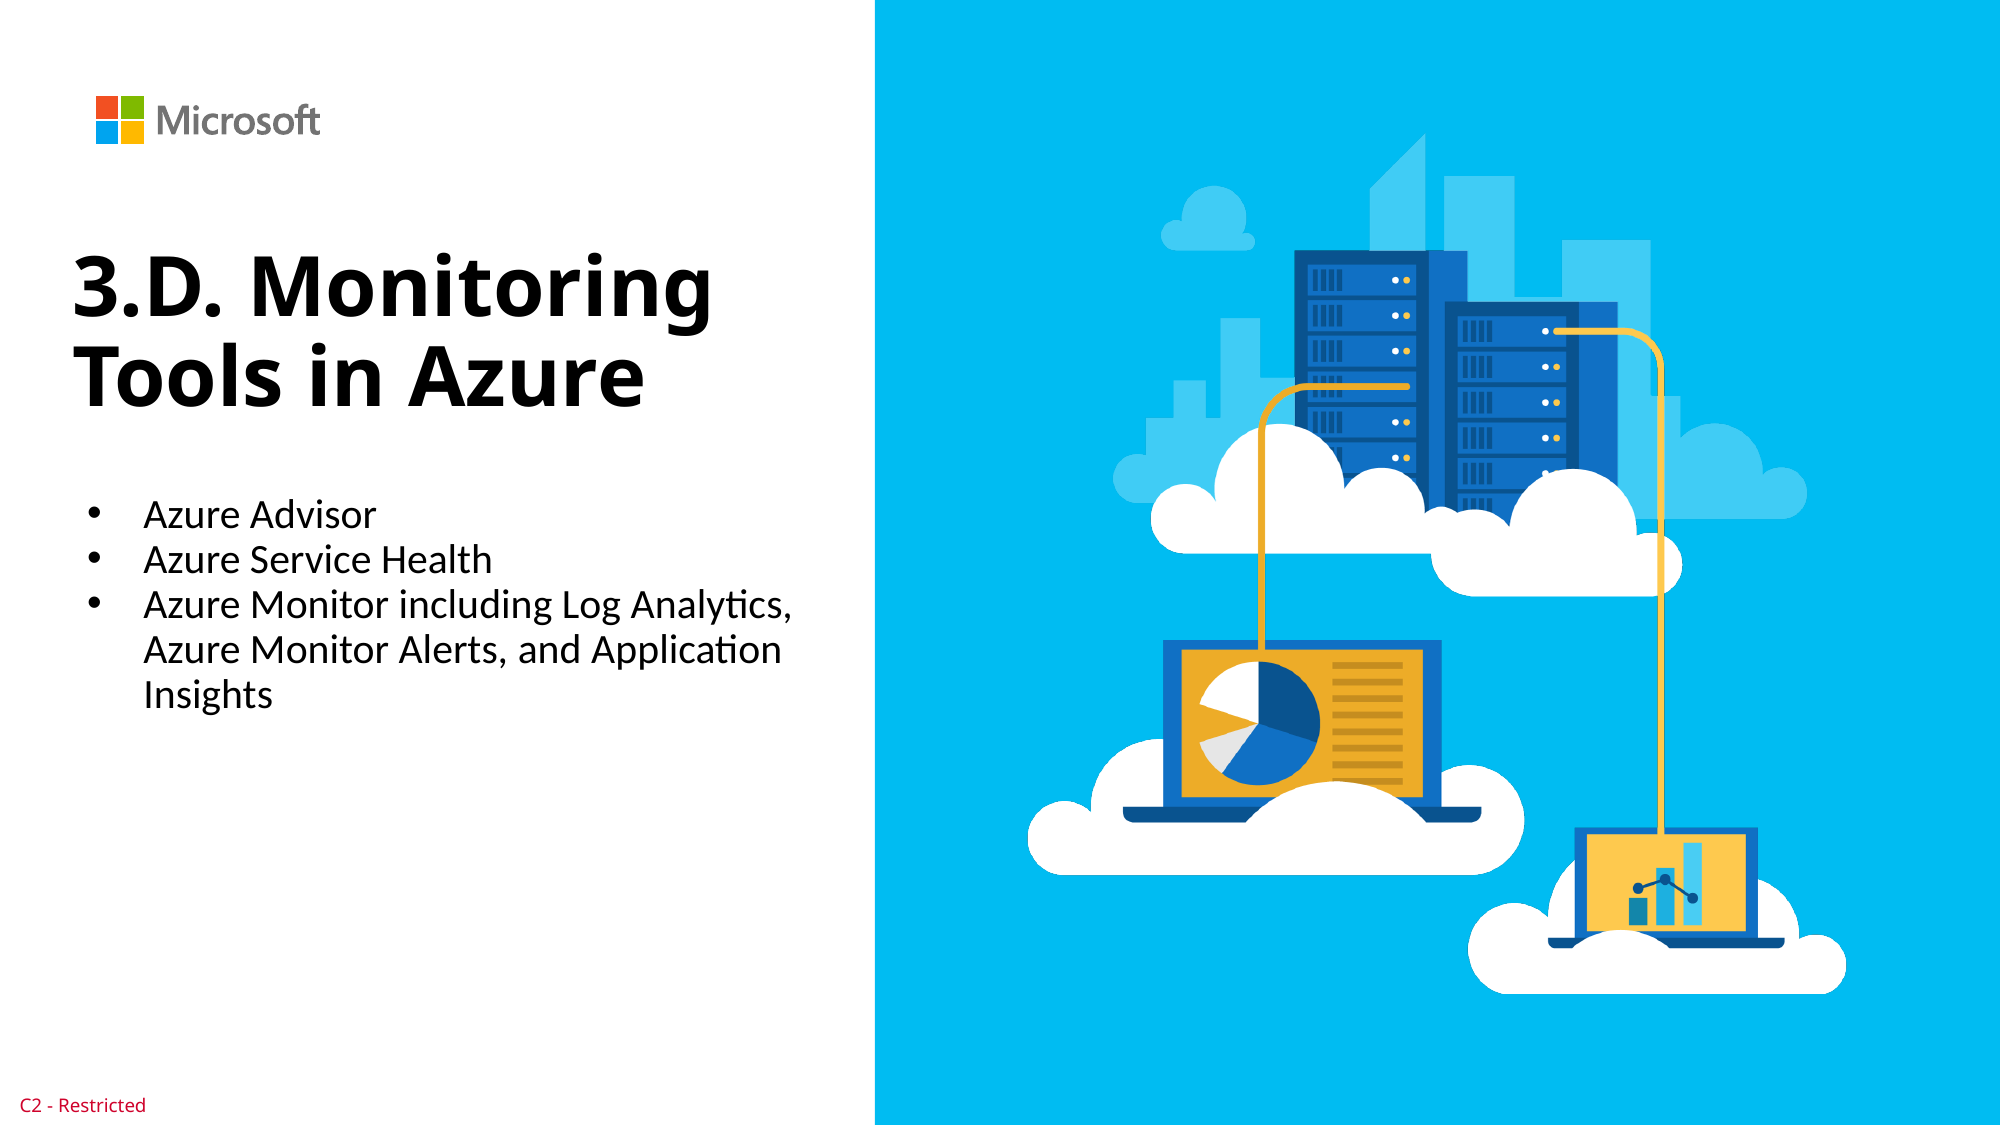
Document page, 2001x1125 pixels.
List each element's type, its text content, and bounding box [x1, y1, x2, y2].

picture [1028, 136, 1846, 993]
title 3.D. Monitoring Tools in Azure [57, 235, 848, 433]
picture [1162, 187, 1254, 250]
list Azure Advisor Azure Service Health Azure Monitor including Log Analytics, Azure Monitor Alerts, and Application Insights [87, 492, 895, 720]
